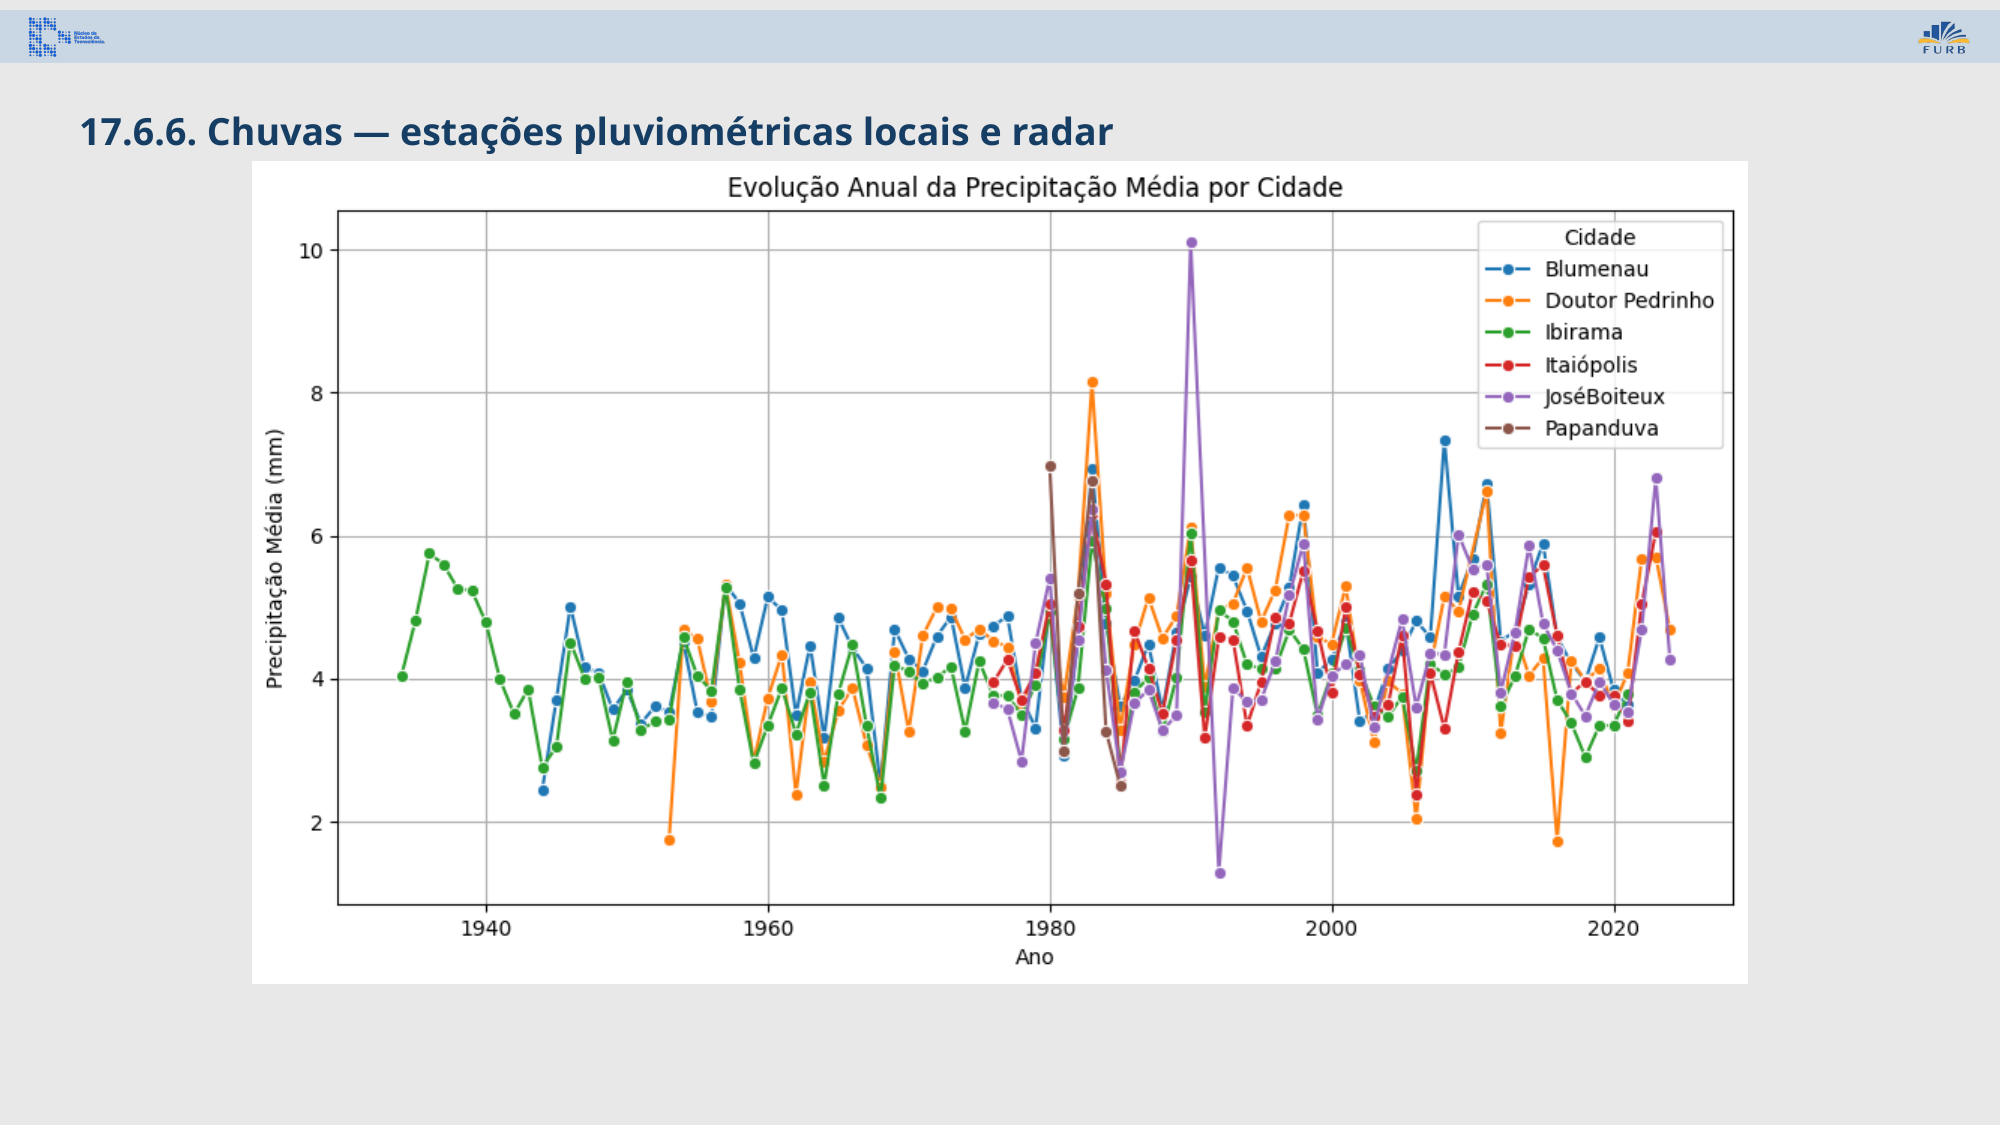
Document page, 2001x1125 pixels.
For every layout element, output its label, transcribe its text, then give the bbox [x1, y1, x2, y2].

text_box 17.6.6. Chuvas — estações pluviométricas locais e radar [64, 100, 1225, 161]
picture [0, 10, 2000, 63]
picture [251, 160, 1749, 984]
